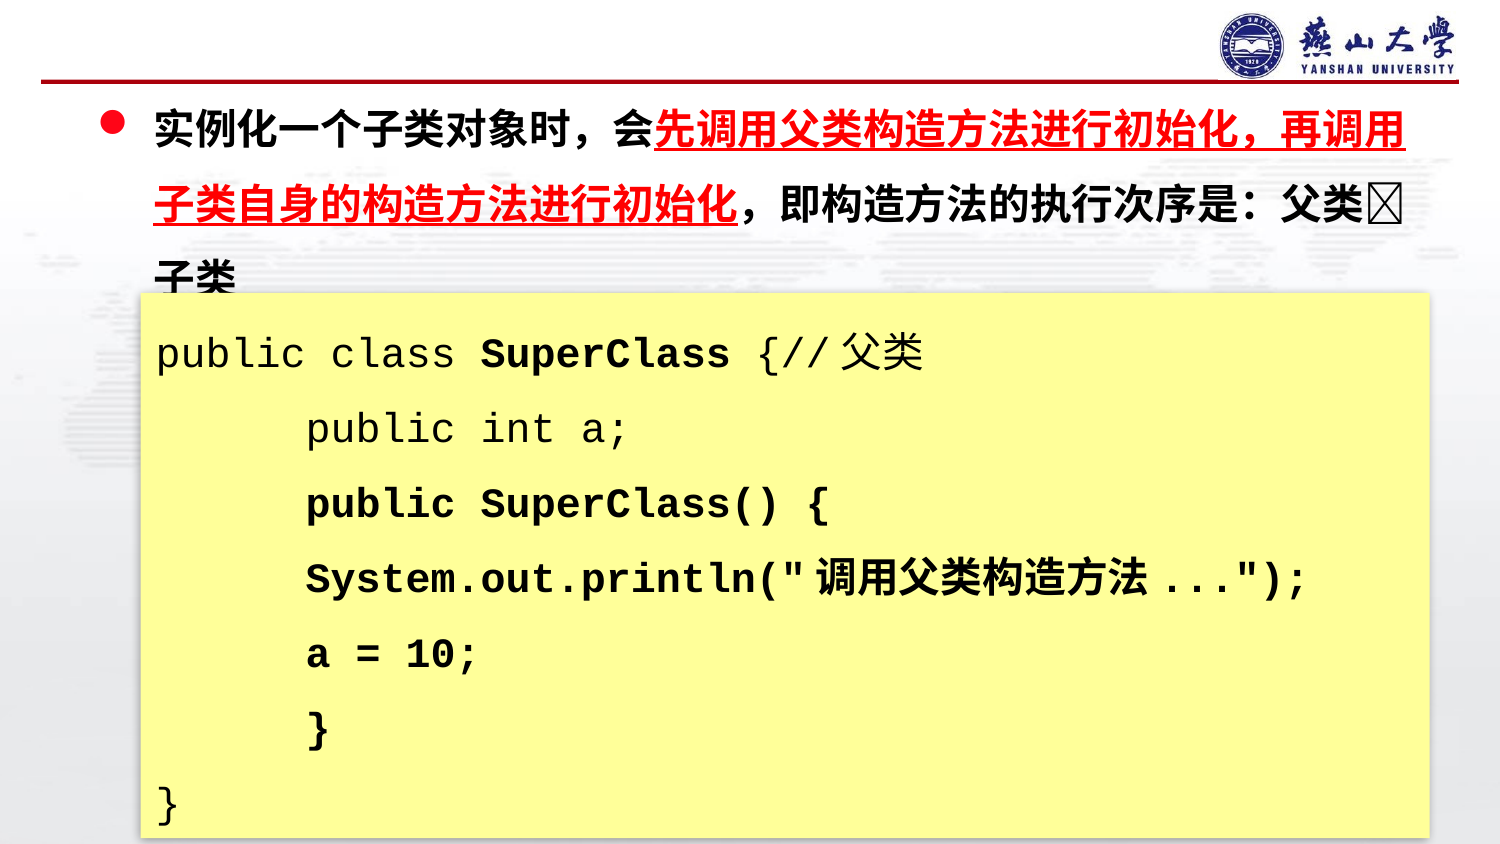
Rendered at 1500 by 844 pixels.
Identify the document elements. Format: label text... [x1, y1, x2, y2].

picture [0, 1, 1500, 844]
list 实例化一个子类对象时，会先调用父类构造方法进行初始化，再调用子类自身的构造方法进行初始化，即构造方法的执行次序是：父类子类 [81, 70, 1430, 774]
list public class SuperClass {//父类 public int a; public SuperClass() { System.out.println("调用父类构造方法..."); a = 10; } } [140, 292, 1430, 839]
